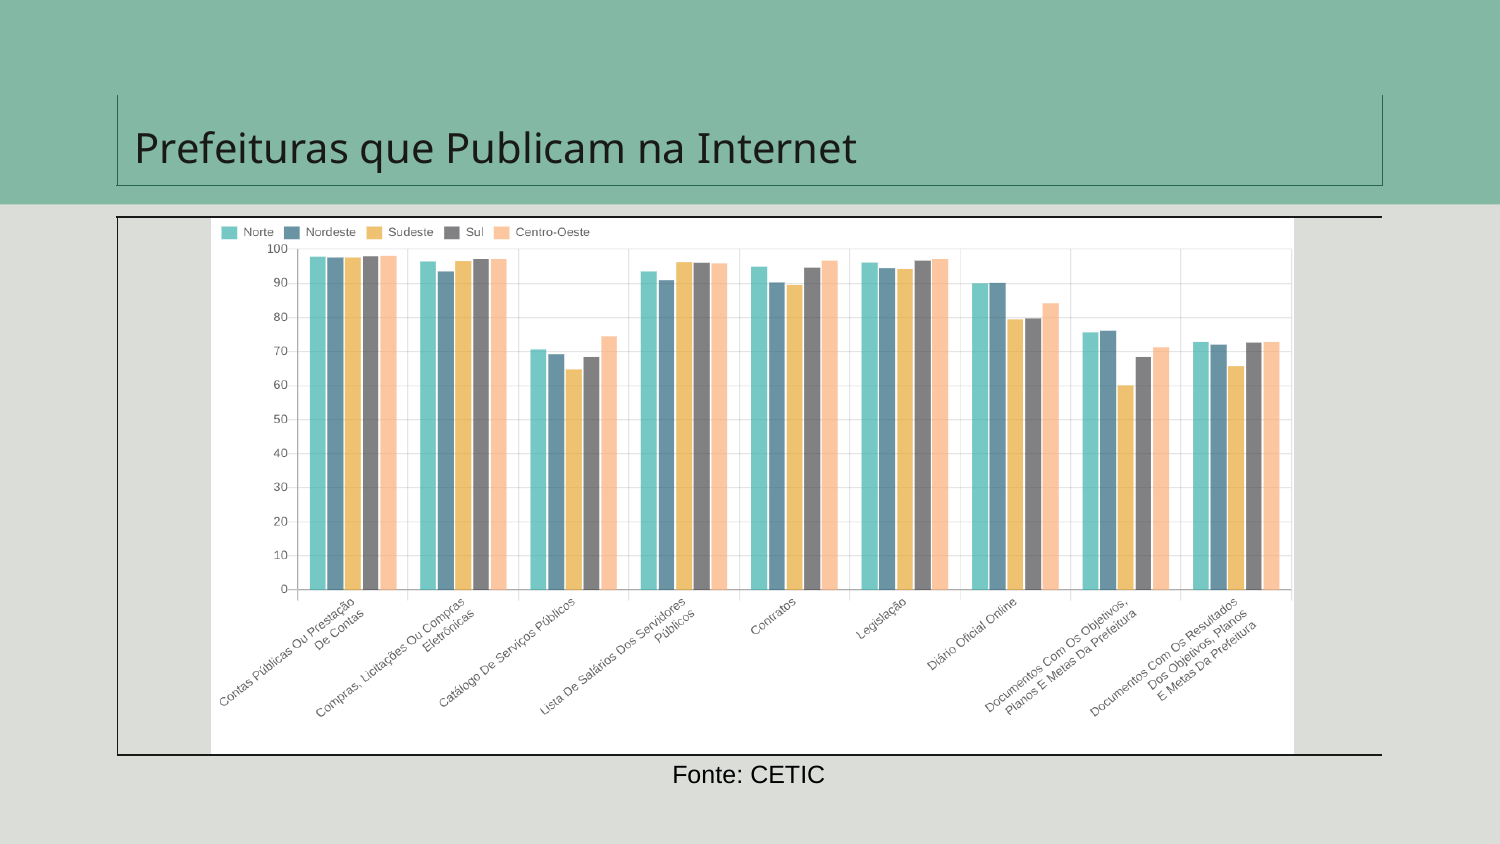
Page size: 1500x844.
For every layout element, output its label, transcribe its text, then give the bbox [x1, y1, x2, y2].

text_box Fonte: CETIC [657, 765, 842, 796]
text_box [116, 216, 1383, 757]
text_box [116, 95, 1383, 186]
title Prefeituras que Publicam na Internet [119, 193, 1384, 202]
